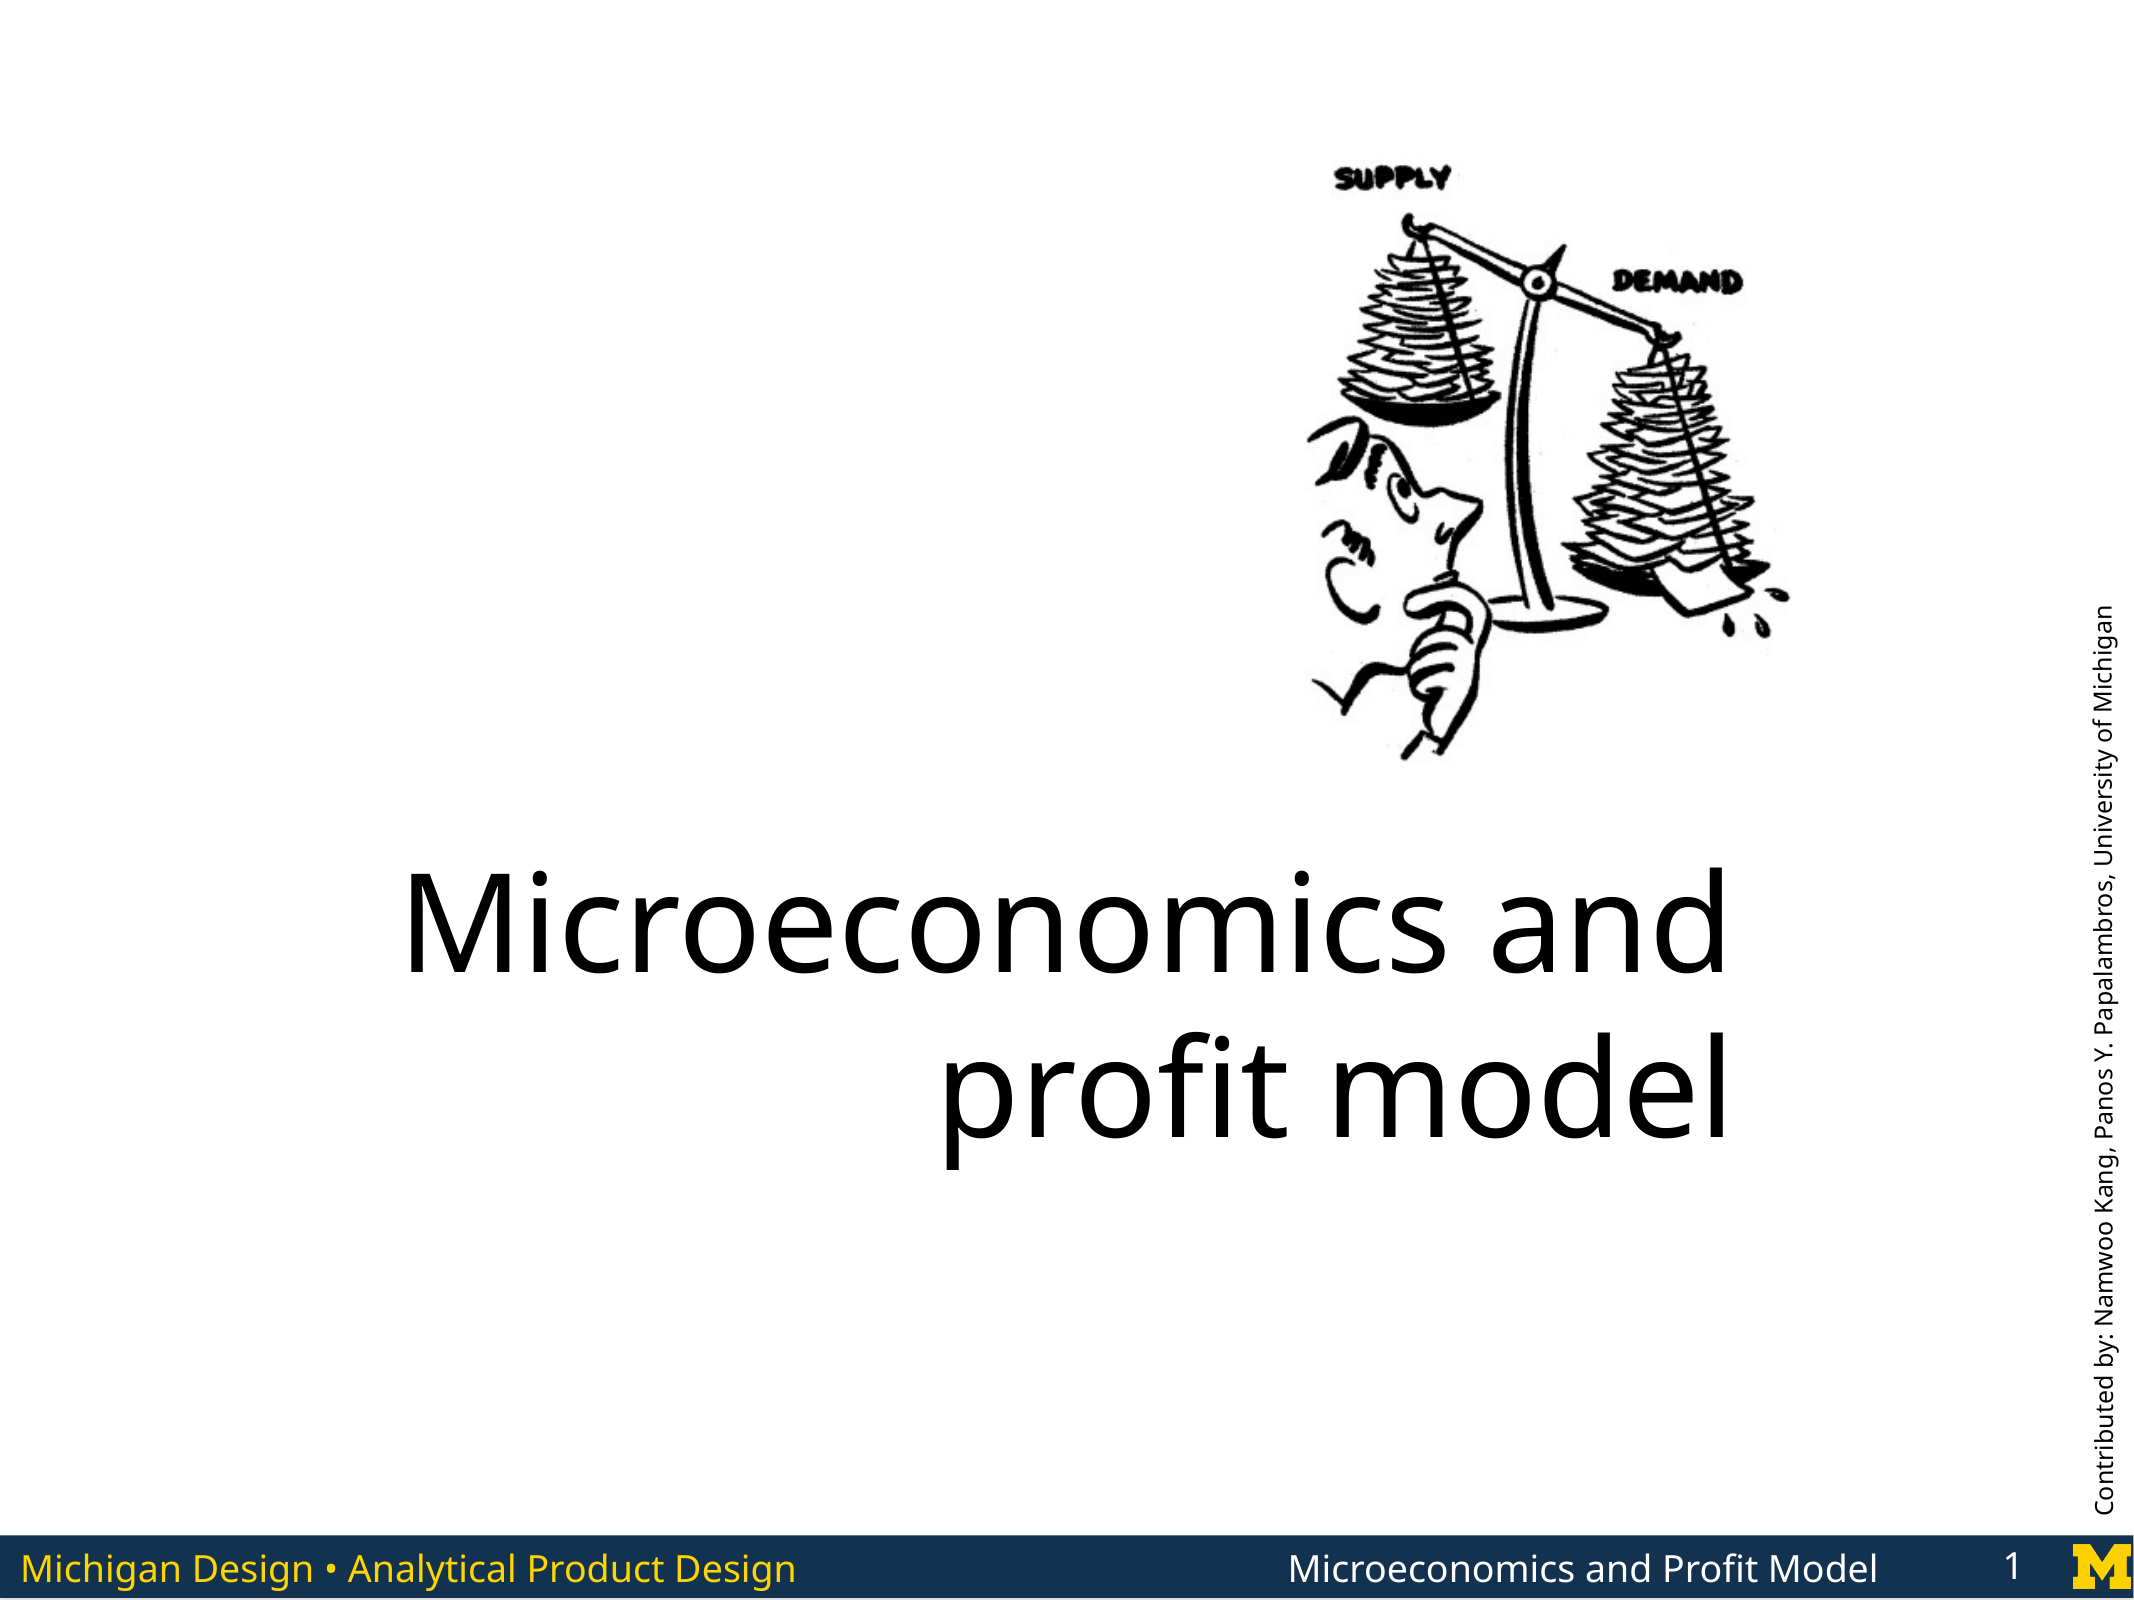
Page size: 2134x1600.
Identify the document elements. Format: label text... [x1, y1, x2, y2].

picture [2073, 1544, 2131, 1589]
picture [1303, 159, 1792, 763]
slide_number 1 [1993, 1535, 2034, 1600]
text_box Microeconomics and profit model [226, 799, 1907, 1200]
